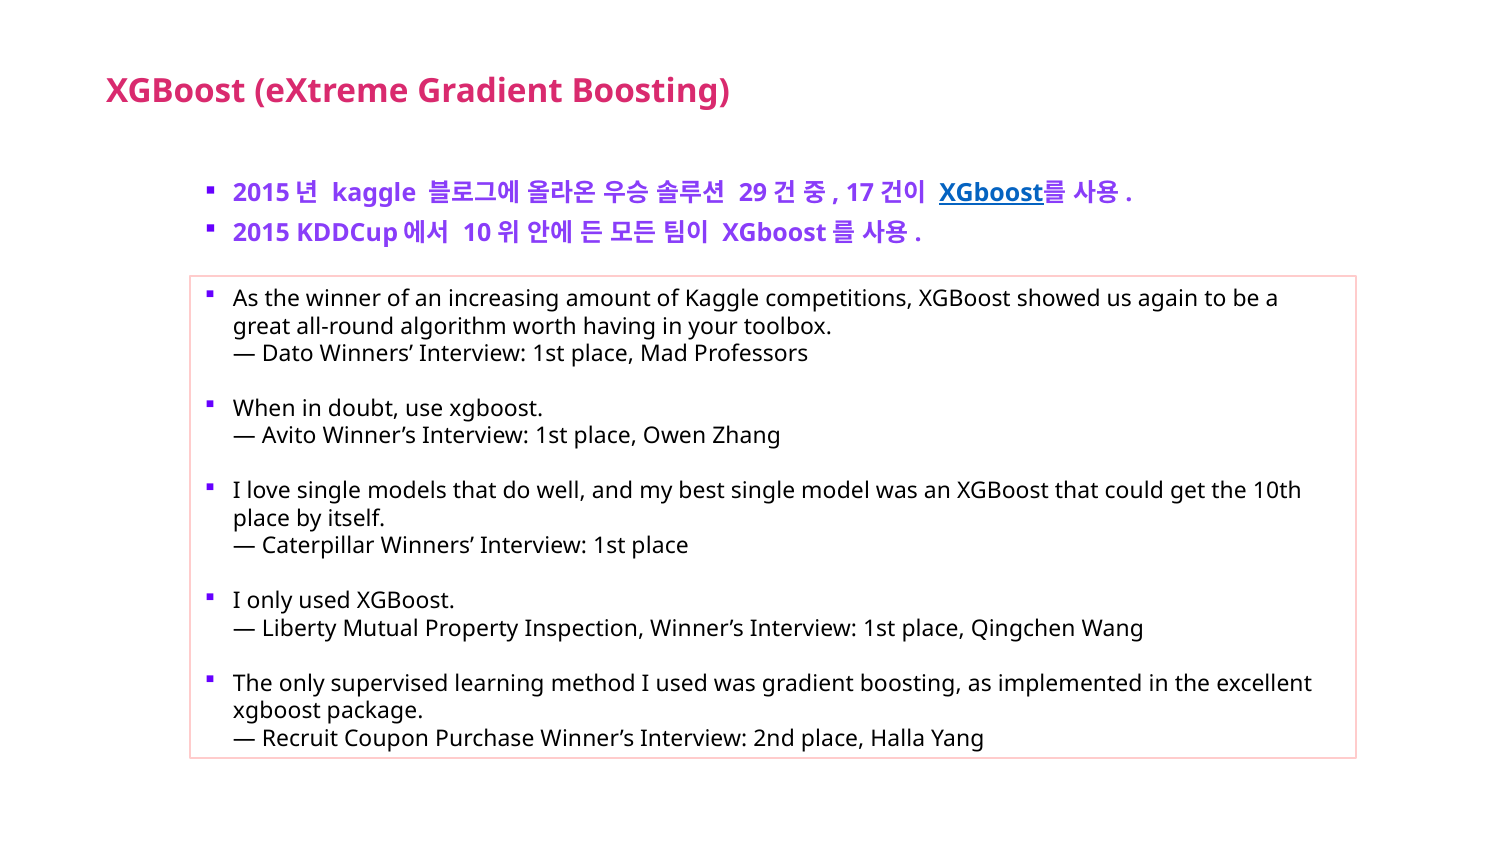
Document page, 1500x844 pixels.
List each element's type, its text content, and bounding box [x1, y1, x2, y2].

text_box XGBoost (eXtreme Gradient Boosting) [91, 62, 802, 117]
text_box 2015년 kaggle 블로그에 올라온 우승 솔루션 29건 중, 17건이 XGboost를 사용. 2015 KDDCup에서 10위 안에 든 모든 팀이 XGboost를 사용. [189, 132, 1414, 254]
text_box As the winner of an increasing amount of Kaggle competitions, XGBoost showed us again to be a great all-round algorithm worth having in your toolbox. — Dato Winners’ Interview: 1st place, Mad Professors When in doubt, use xgboost. — Avito Winner’s Interview: 1st place, Owen Zhang I love single models that do well, and my best single model was an XGBoost that could get the 10th place by itself. — Caterpillar Winners’ Interview: 1st place I only used XGBoost. — Liberty Mutual Property Inspection, Winner’s Interview: 1st place, Qingchen Wang The only supervised learning method I used was gradient boosting, as implemented in the excellent xgboost package. — Recruit Coupon Purchase Winner’s Interview: 2nd place, Halla Yang [189, 276, 1356, 758]
